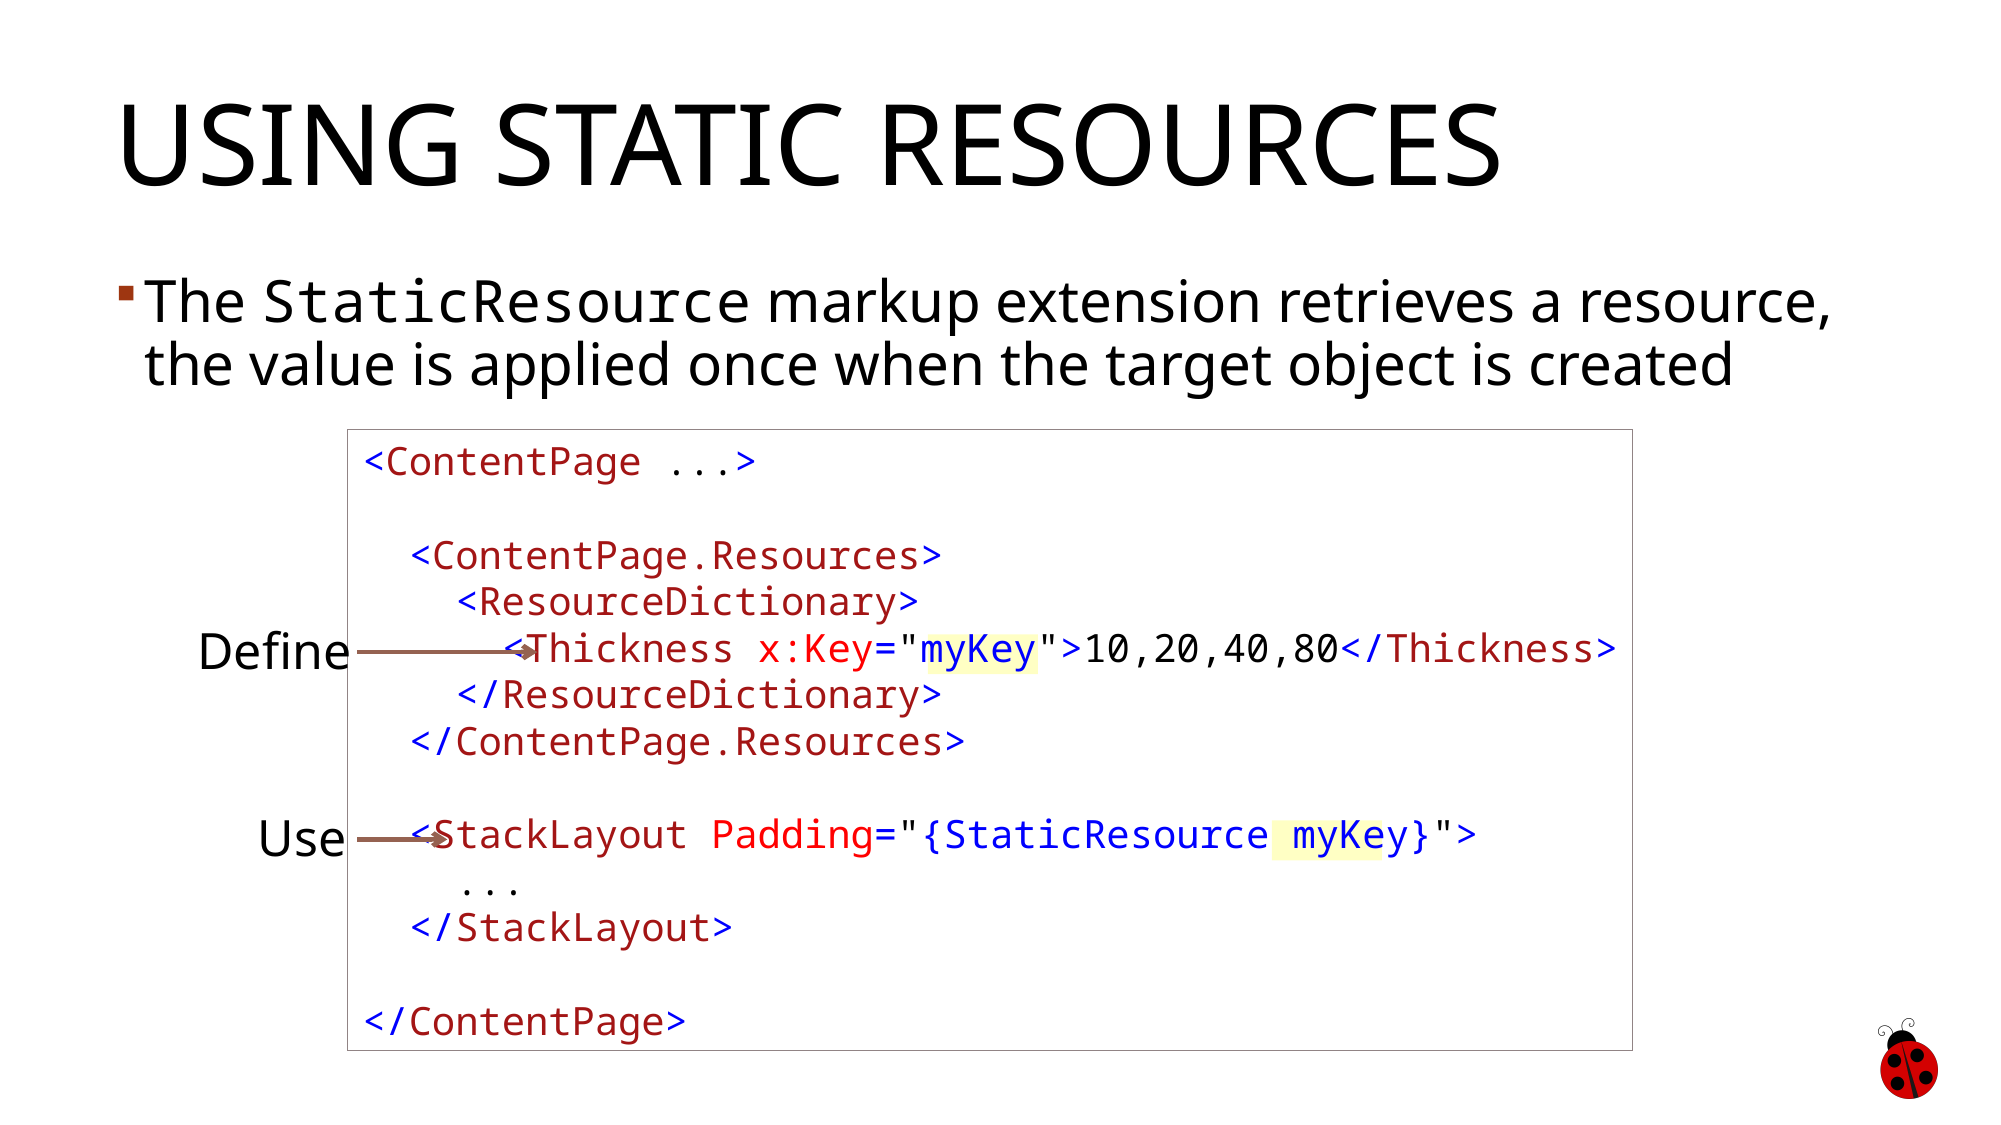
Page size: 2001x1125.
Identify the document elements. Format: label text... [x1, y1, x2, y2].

text_box Use [243, 799, 362, 874]
text_box <ContentPage ...> <ContentPage.Resources> <ResourceDictionary> <Thickness x:Key="myKey">10,20,40,80</Thickness> </ResourceDictionary> </ContentPage.Resources> <StackLayout Padding="{StaticResource myKey}"> ... </StackLayout> </ContentPage> [347, 429, 1633, 1051]
title Using static Resources [99, 55, 1900, 244]
text_box Define [182, 611, 367, 687]
picture [1878, 1018, 1938, 1099]
list The StaticResource markup extension retrieves a resource, the value is applied once when the target object is created [99, 264, 1900, 423]
